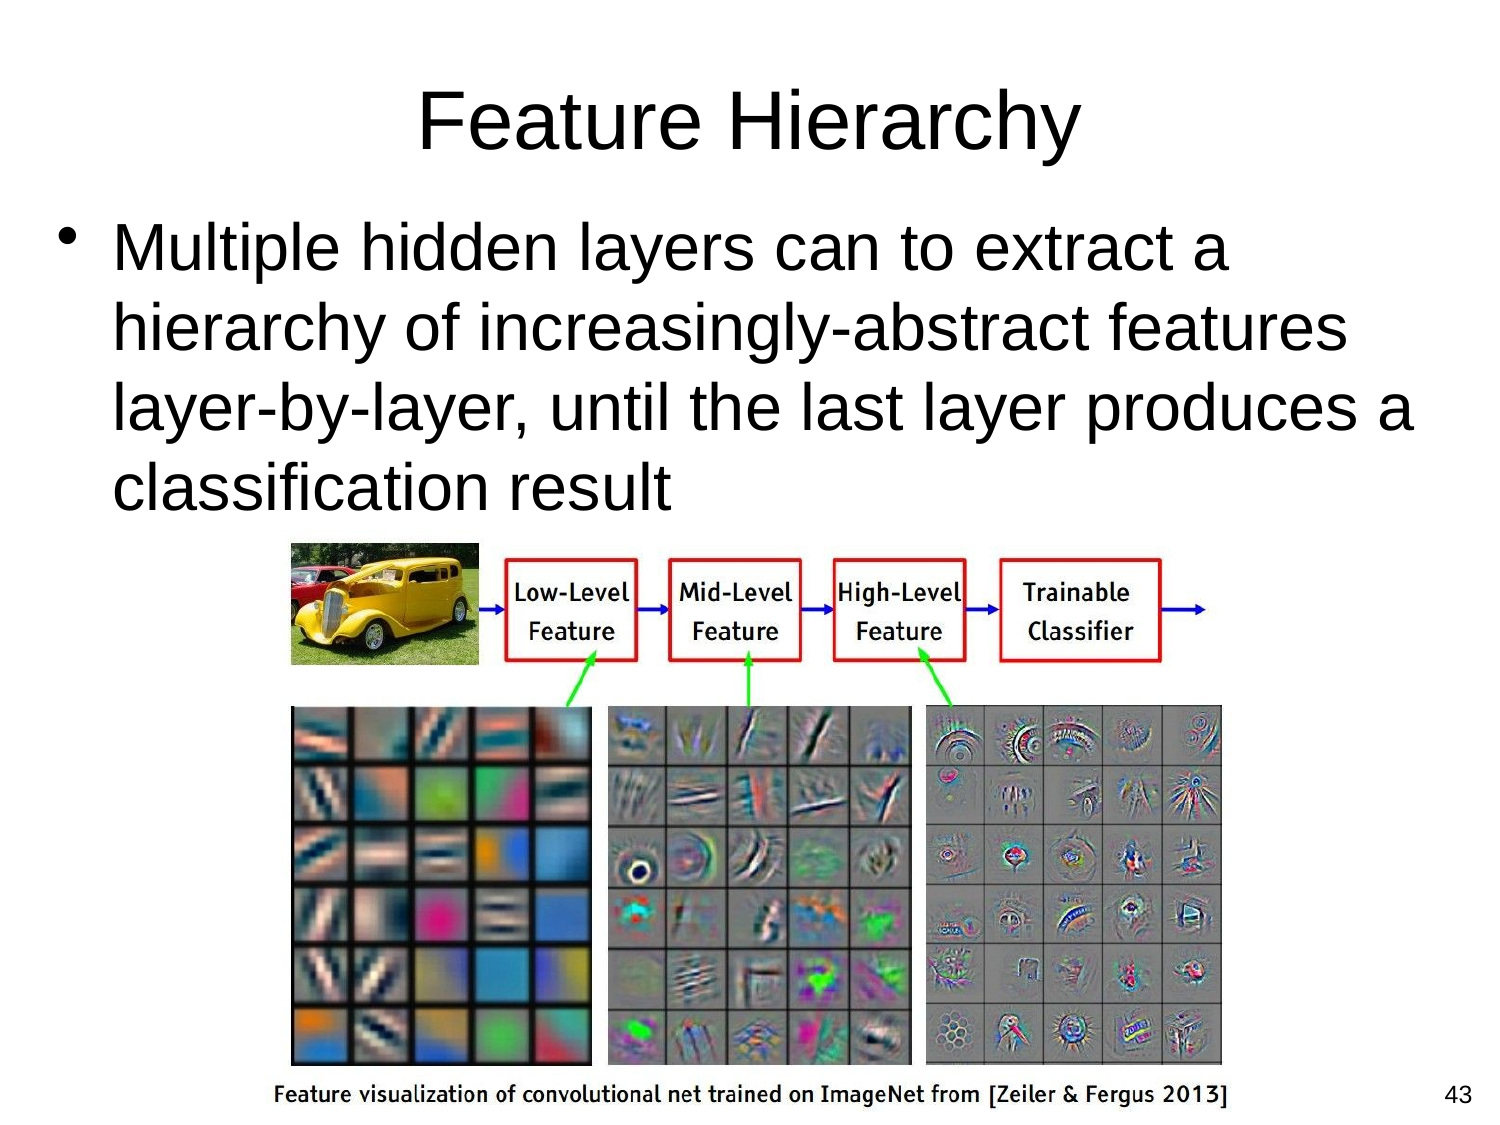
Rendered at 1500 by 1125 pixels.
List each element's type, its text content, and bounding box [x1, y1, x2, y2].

slide_number 43 [1235, 1070, 1488, 1112]
text_box [265, 530, 1235, 1112]
text_box Multiple hidden layers can to extract a hierarchy of increasingly-abstract features layer-by-layer, until the last layer produces a classification result [41, 196, 1459, 563]
title Feature Hierarchy [74, 44, 1426, 188]
